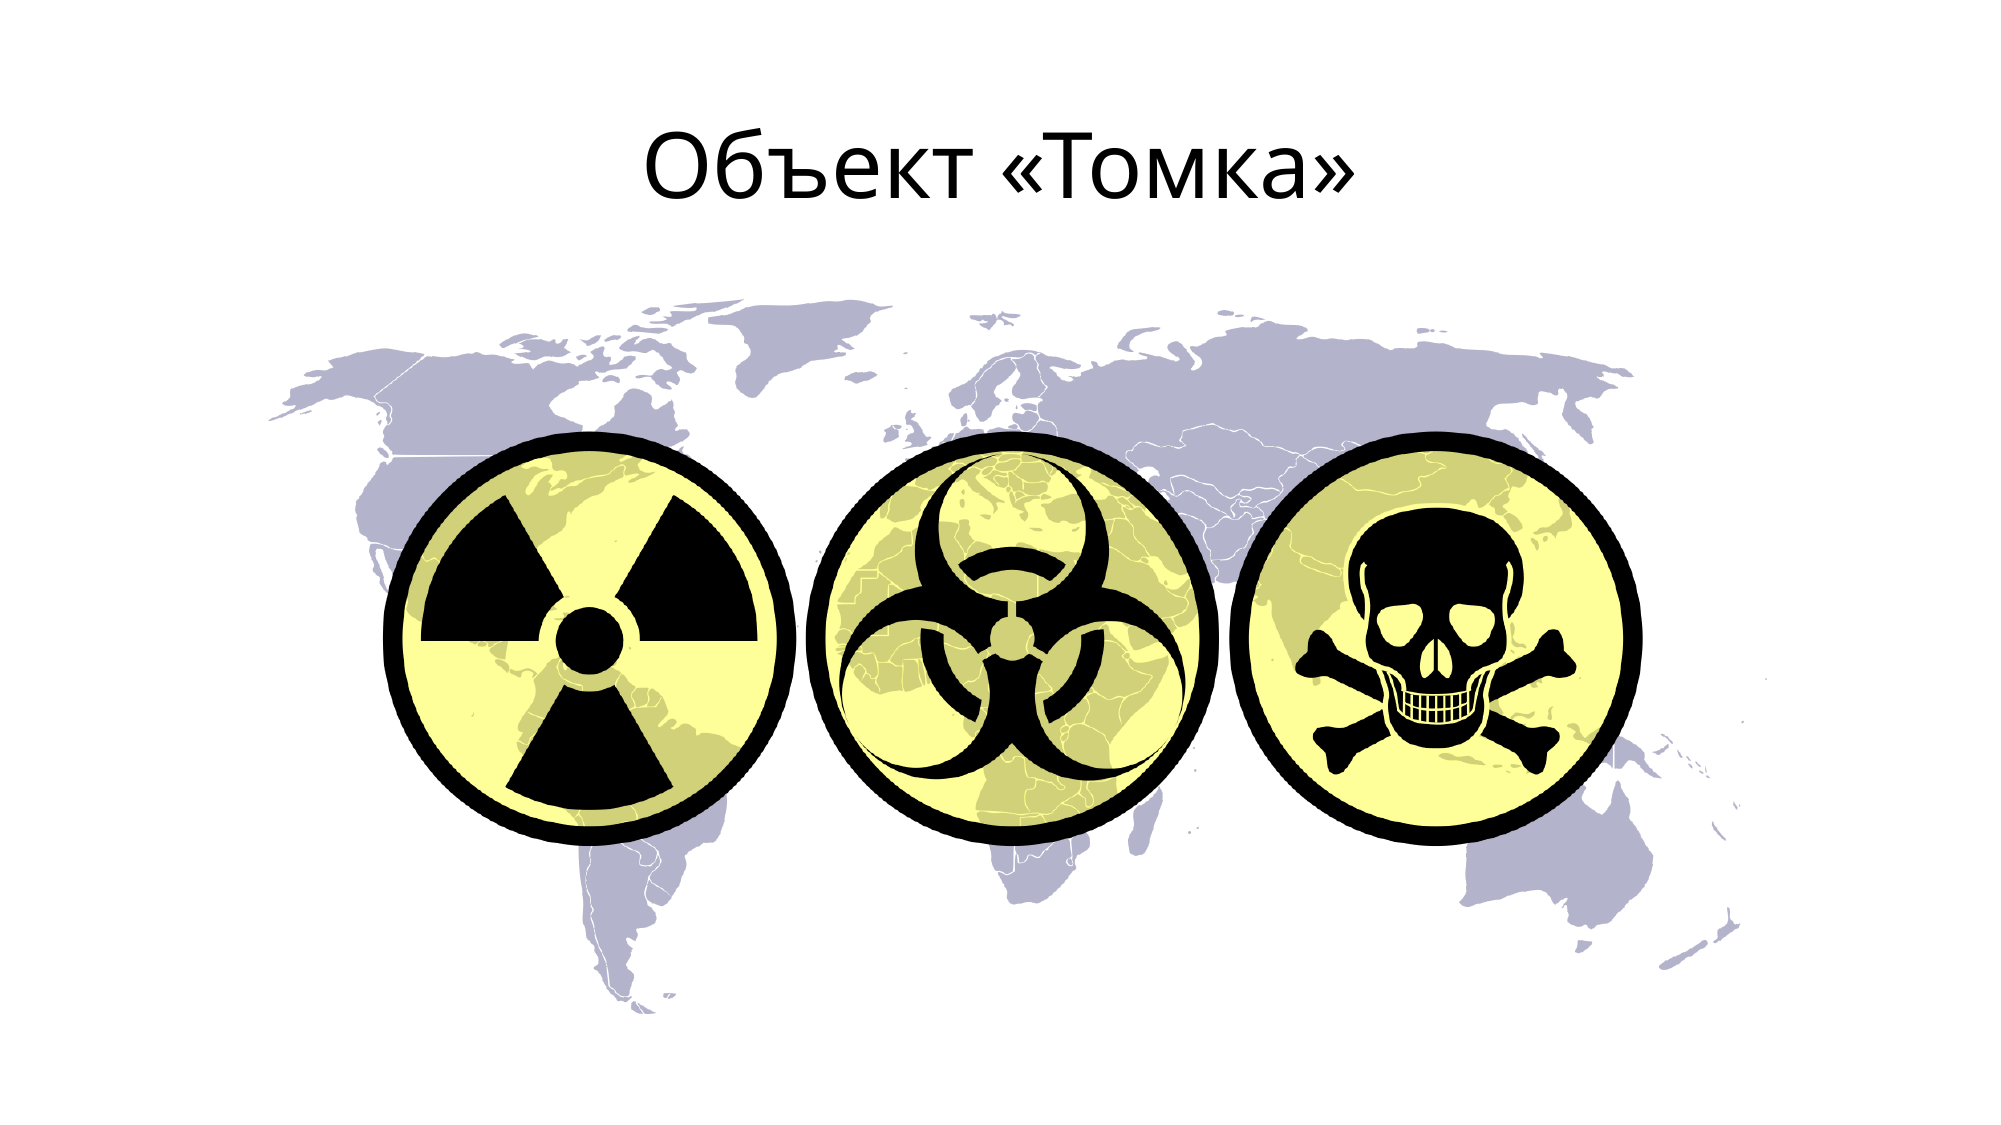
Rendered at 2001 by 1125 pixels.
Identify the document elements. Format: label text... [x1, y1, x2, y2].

title Объект «Томка» [137, 59, 1863, 278]
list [230, 299, 1770, 1014]
